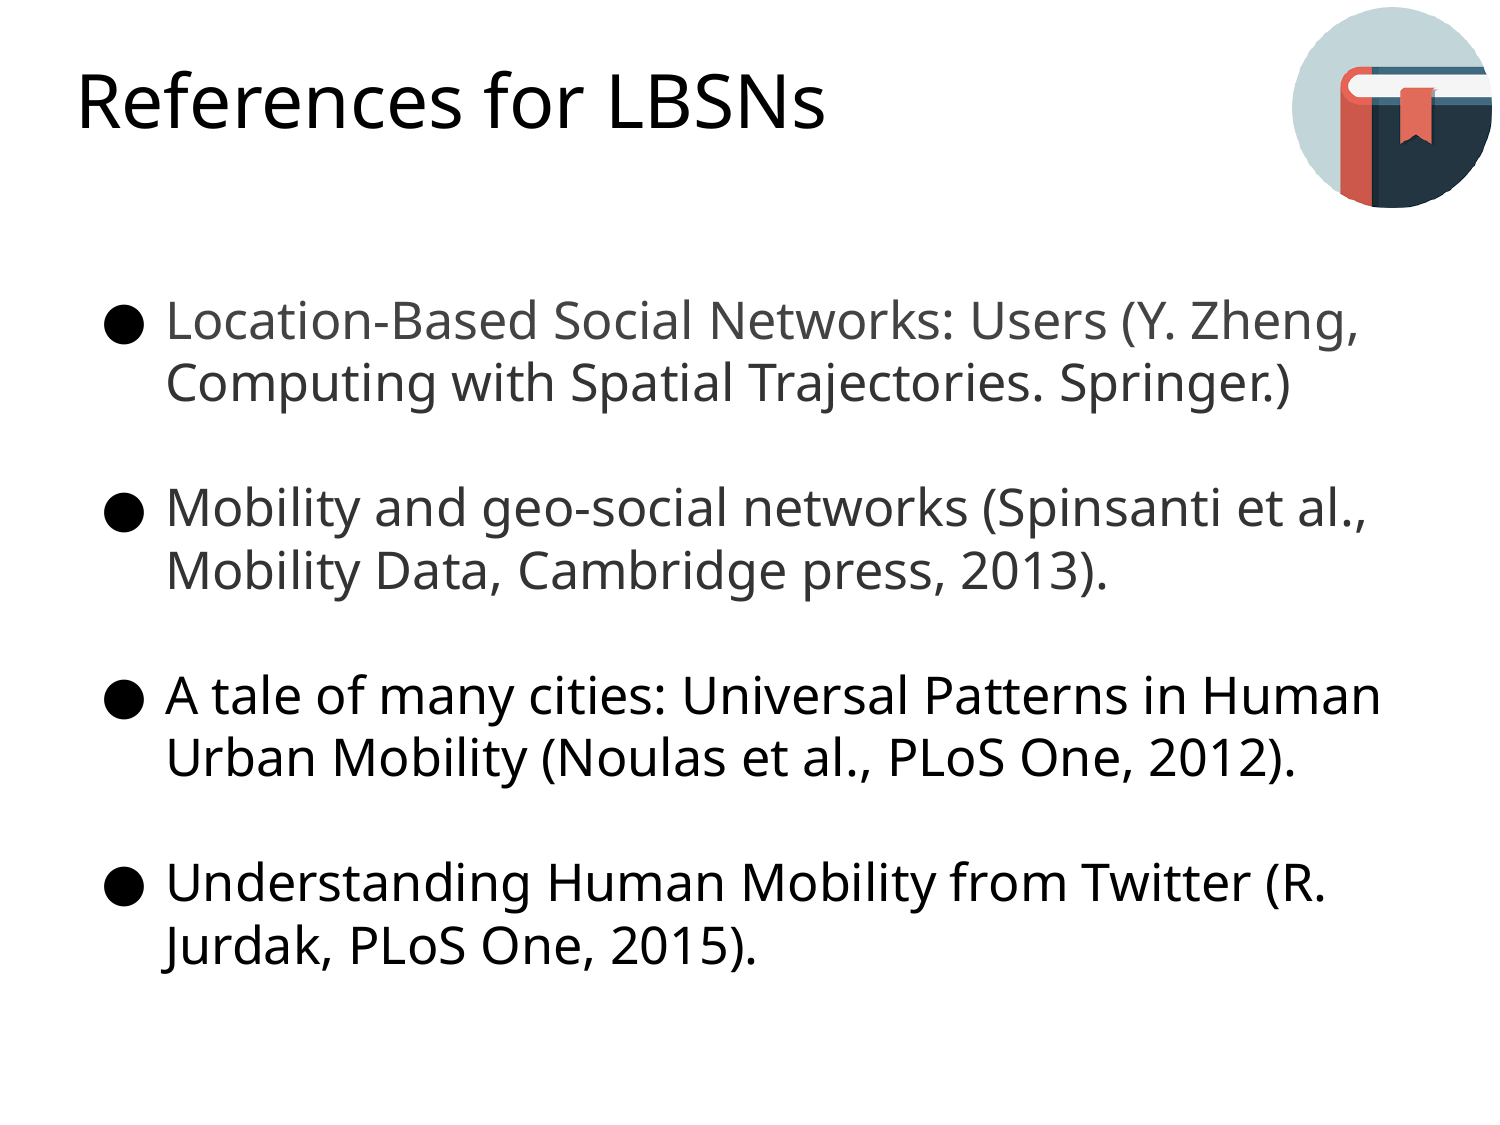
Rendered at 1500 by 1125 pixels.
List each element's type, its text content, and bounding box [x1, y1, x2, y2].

text_box Location-Based Social Networks: Users (Y. Zheng, Computing with Spatial Trajectories. Springer.) Mobility and geo-social networks (Spinsanti et al., Mobility Data, Cambridge press, 2013). A tale of many cities: Universal Patterns in Human Urban Mobility (Noulas et al., PLoS One, 2012). Understanding Human Mobility from Twitter (R. Jurdak, PLoS One, 2015). [74, 219, 1425, 963]
text_box References for LBSNs [74, 27, 1286, 169]
picture [1291, 7, 1492, 208]
